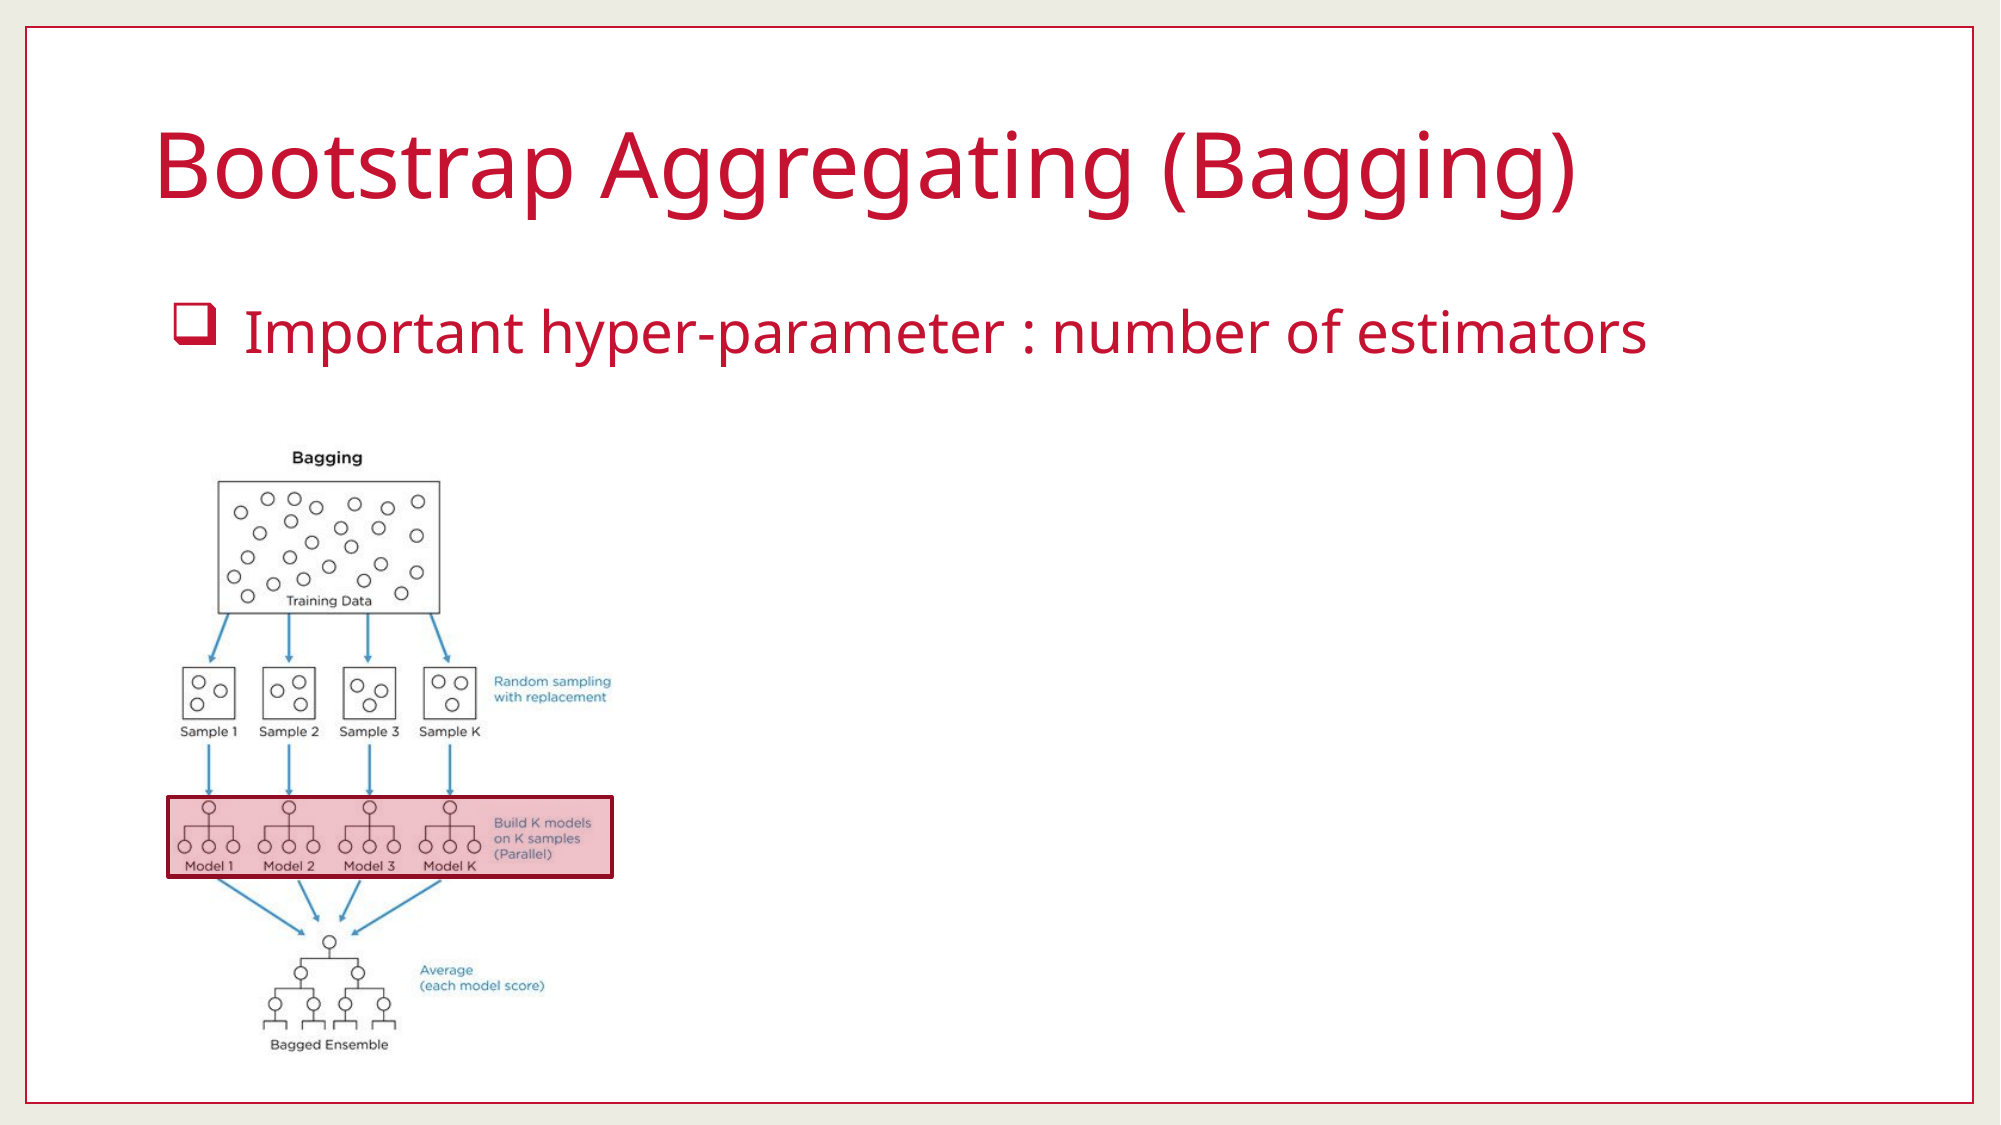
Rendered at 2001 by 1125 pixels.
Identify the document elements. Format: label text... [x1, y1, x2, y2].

title Bootstrap Aggregating (Bagging) [137, 59, 1945, 278]
list Important hyper-parameter : number of estimators [154, 296, 1972, 1010]
picture [153, 444, 623, 1076]
